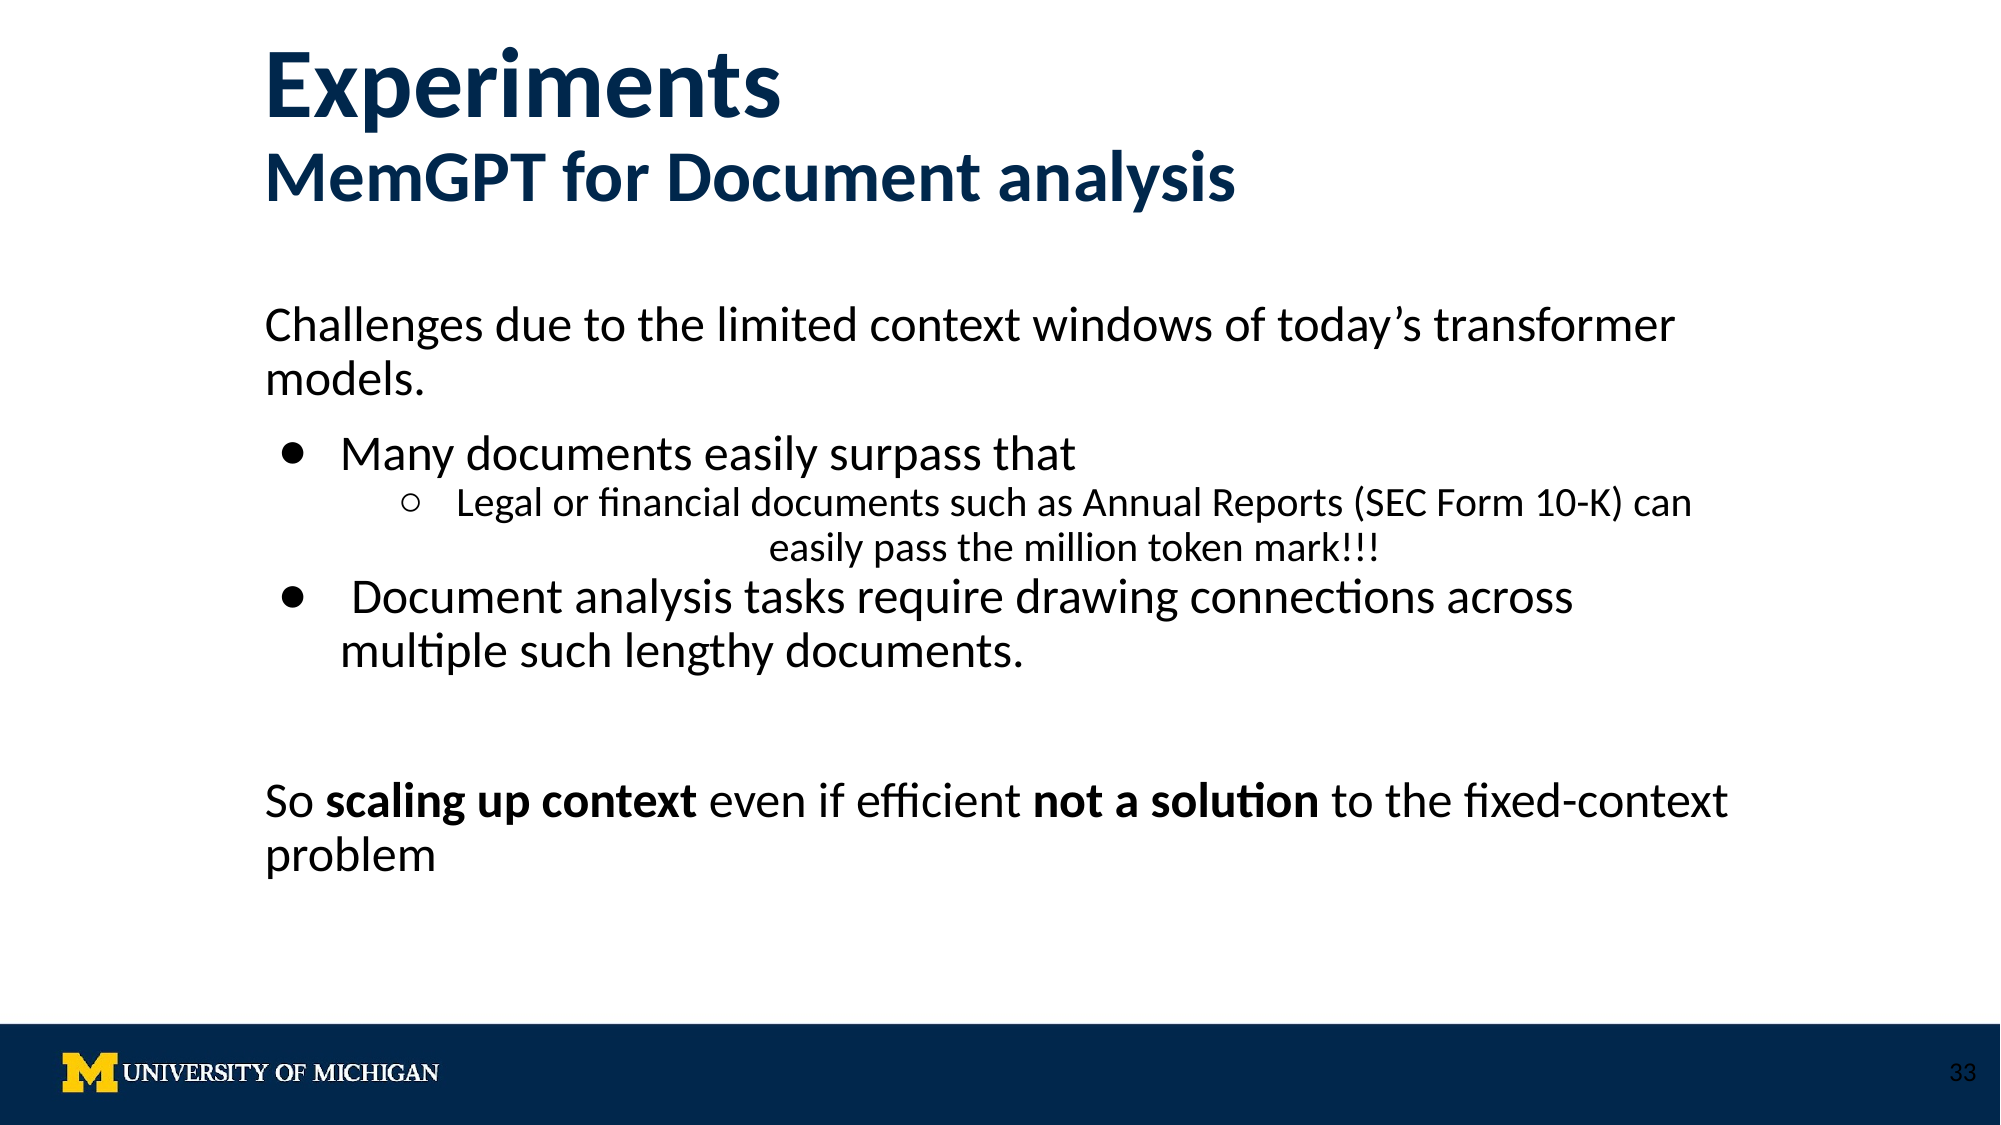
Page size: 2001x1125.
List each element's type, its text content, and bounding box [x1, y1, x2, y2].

slide_number ‹#› [1871, 1038, 1992, 1125]
subtitle Challenges due to the limited context windows of today’s transformer models. Many documents easily surpass that Legal or financial documents such as Annual Reports (SEC Form 10-K) can easily pass the million token mark!!! Document analysis tasks require drawing connections across multiple such lengthy documents. So scaling up context even if efficient not a solution to the fixed-context problem [249, 290, 1750, 1045]
title Experiments MemGPT for Document analysis [249, 83, 1750, 225]
picture [0, 0, 2000, 1125]
